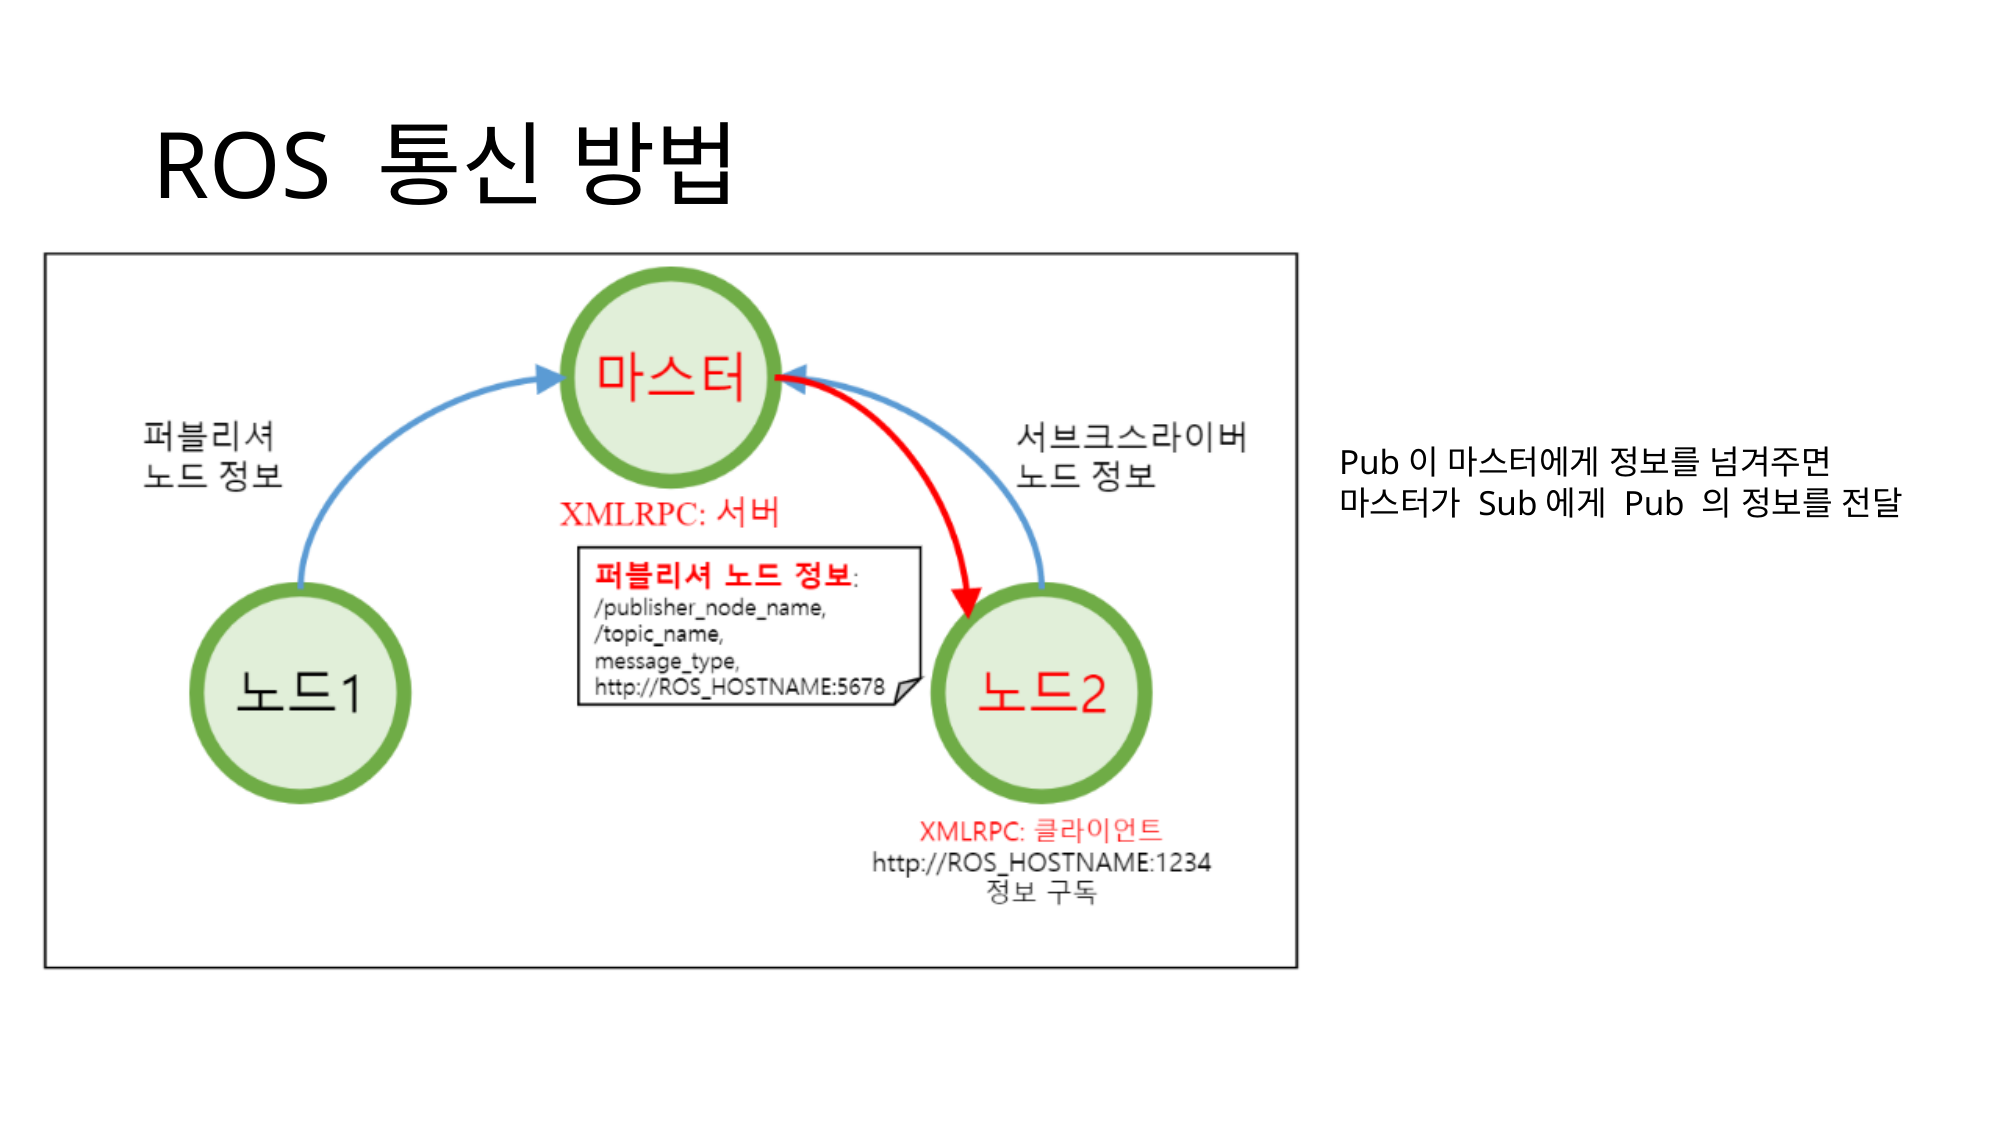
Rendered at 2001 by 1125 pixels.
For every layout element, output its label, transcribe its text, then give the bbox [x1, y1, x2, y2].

title ROS 통신 방법 [137, 59, 1863, 278]
picture [6, 234, 1336, 1004]
text_box Pub이 마스터에게 정보를 넘겨주면 마스터가 Sub에게 Pub 의 정보를 전달 [1336, 434, 1922, 529]
